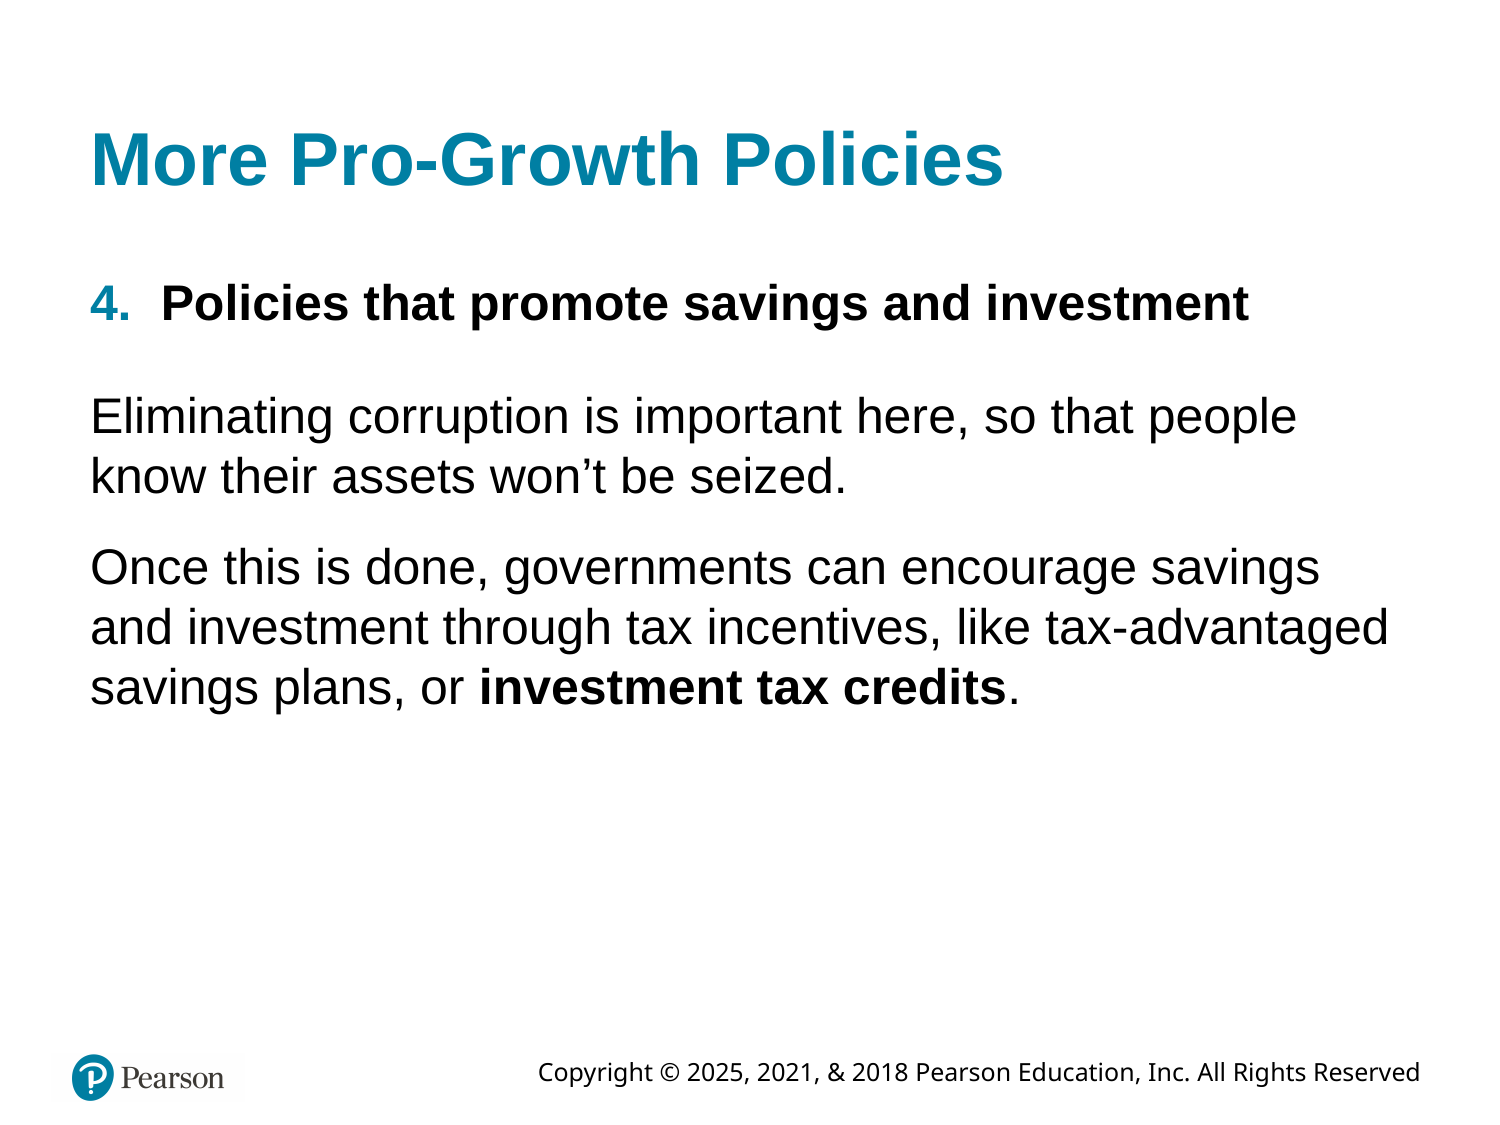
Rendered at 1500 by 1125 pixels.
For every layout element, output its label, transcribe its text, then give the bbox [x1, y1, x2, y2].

title More Pro-Growth Policies [75, 35, 1425, 216]
list Eliminating corruption is important here, so that people know their assets won’t be seized. Once this is done, governments can encourage savings and investment through tax incentives, like tax-advantaged savings plans, or investment tax credits. [75, 368, 1425, 764]
list Policies that promote savings and investment [75, 255, 1425, 345]
picture [51, 1053, 245, 1102]
